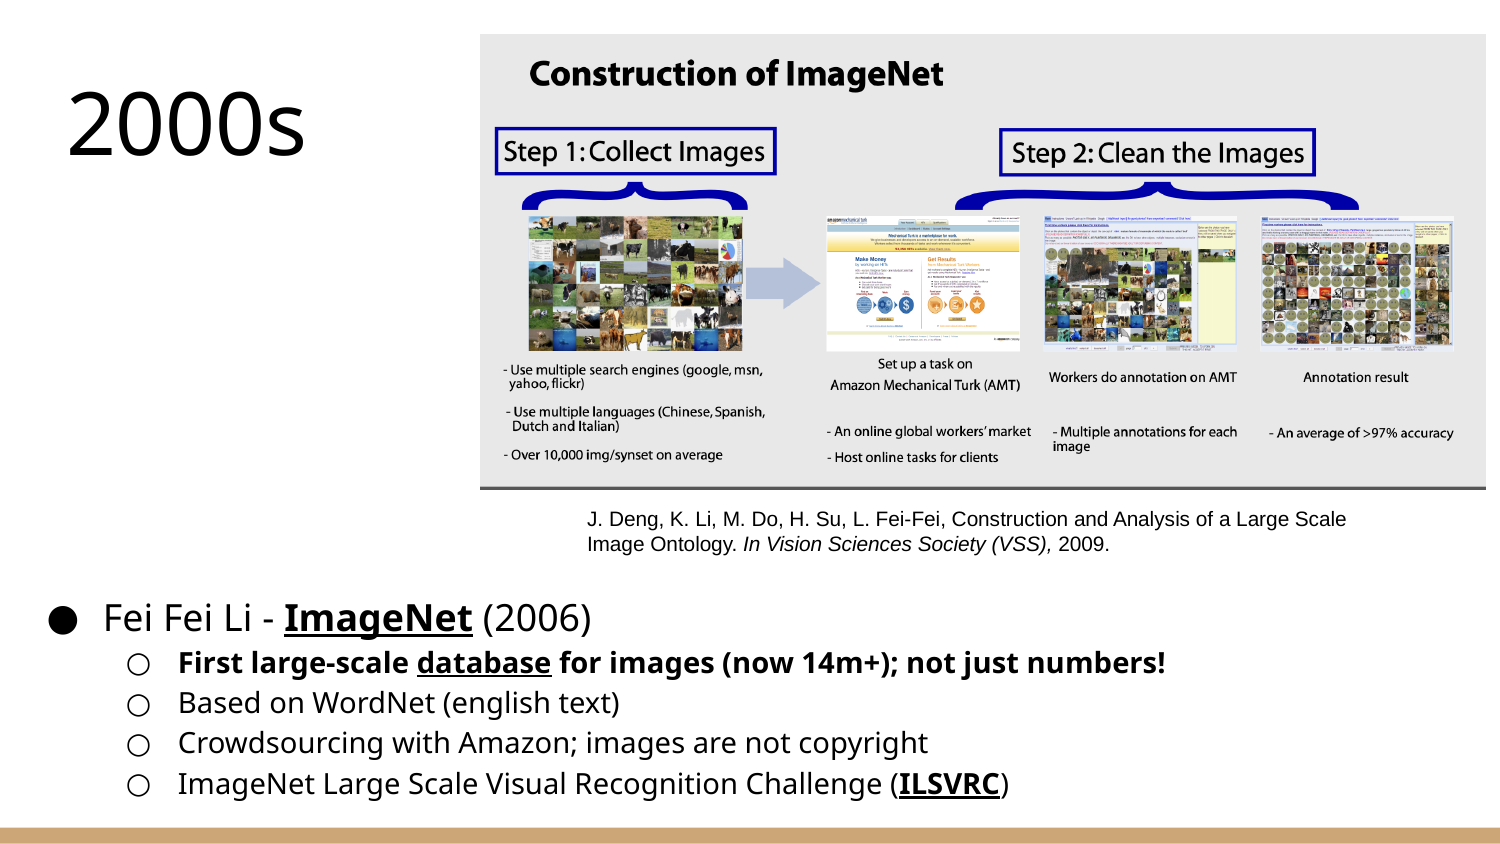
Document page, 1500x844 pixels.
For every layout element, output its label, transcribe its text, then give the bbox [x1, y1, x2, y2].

text_box J. Deng, K. Li, M. Do, H. Su, L. Fei-Fei, Construction and Analysis of a Large Scale Image Ontology. In Vision Sciences Society (VSS), 2009. [572, 499, 1380, 571]
list Fei Fei Li - ImageNet (2006) First large-scale database for images (now 14m+); not just numbers! Based on WordNet (english text) Crowdsourcing with Amazon; images are not copyright ImageNet Large Scale Visual Recognition Challenge (ILSVRC) [12, 572, 1411, 844]
title 2000s [51, 51, 475, 189]
picture [480, 34, 1486, 490]
